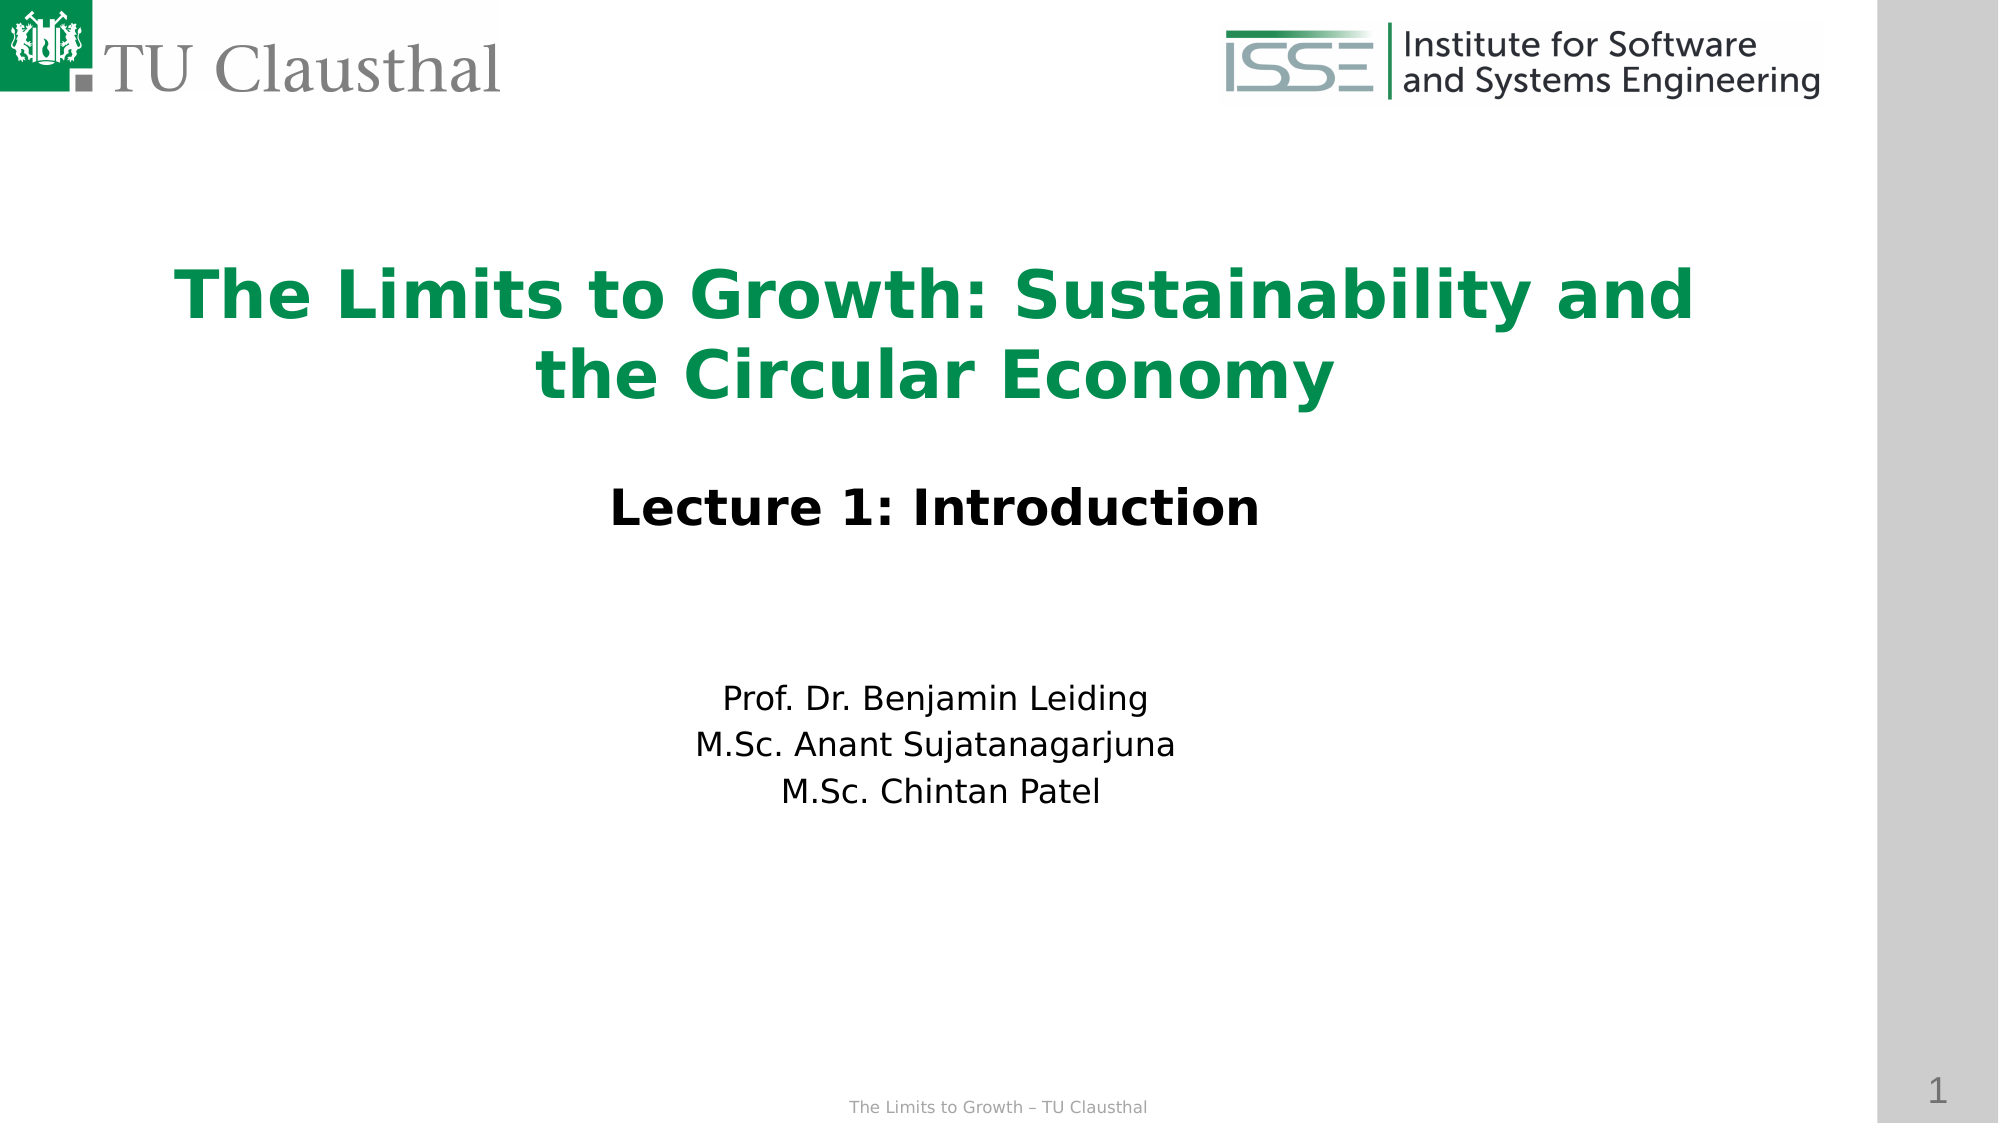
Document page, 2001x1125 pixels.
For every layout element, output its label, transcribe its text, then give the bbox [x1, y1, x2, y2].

picture [1218, 22, 1825, 106]
text_box Lecture 1: Introduction Prof. Dr. Benjamin Leiding M.Sc. Anant Sujatanagarjuna M.Sc. Chintan Patel [86, 467, 1786, 856]
text_box The Limits to Growth: Sustainability and the Circular Economy [86, 231, 1786, 420]
picture [0, 0, 500, 92]
